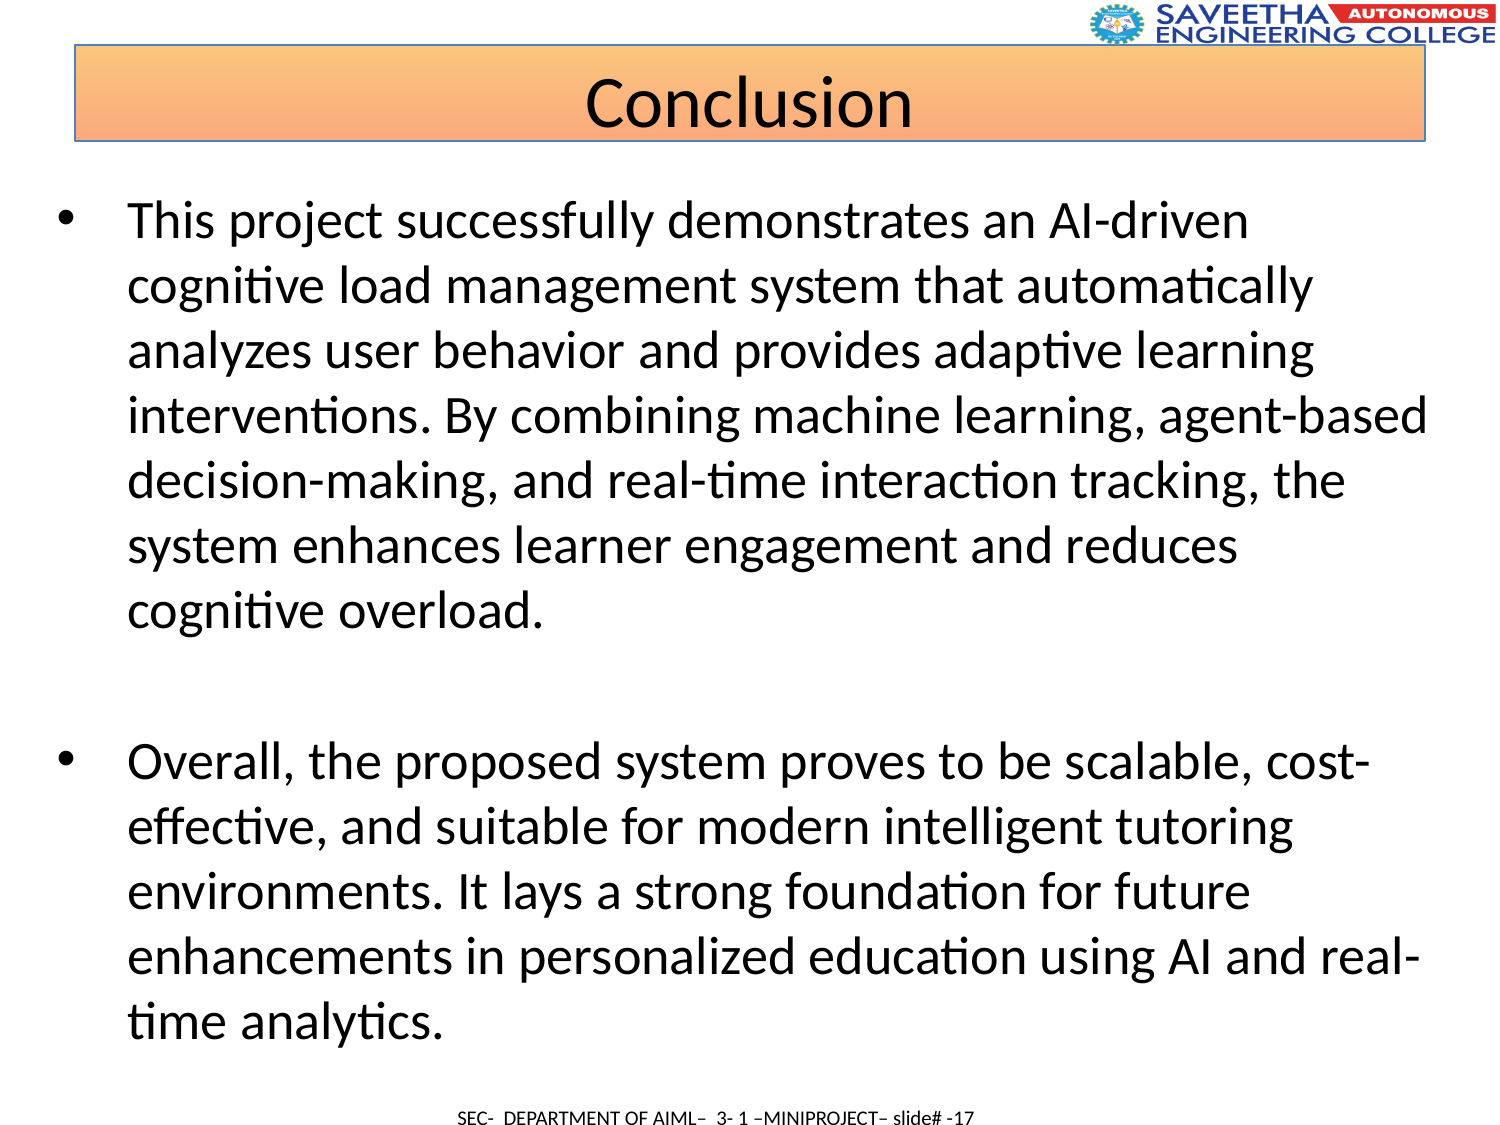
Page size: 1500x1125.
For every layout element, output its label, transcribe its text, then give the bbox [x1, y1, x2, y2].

picture [1080, 0, 1500, 46]
title Conclusion [75, 45, 1425, 150]
list This project successfully demonstrates an AI-driven cognitive load management system that automatically analyzes user behavior and provides adaptive learning interventions. By combining machine learning, agent-based decision-making, and real-time interaction tracking, the system enhances learner engagement and reduces cognitive overload. Overall, the proposed system proves to be scalable, cost-effective, and suitable for modern intelligent tutoring environments. It lays a strong foundation for future enhancements in personalized education using AI and real-time analytics. [37, 176, 1450, 1087]
